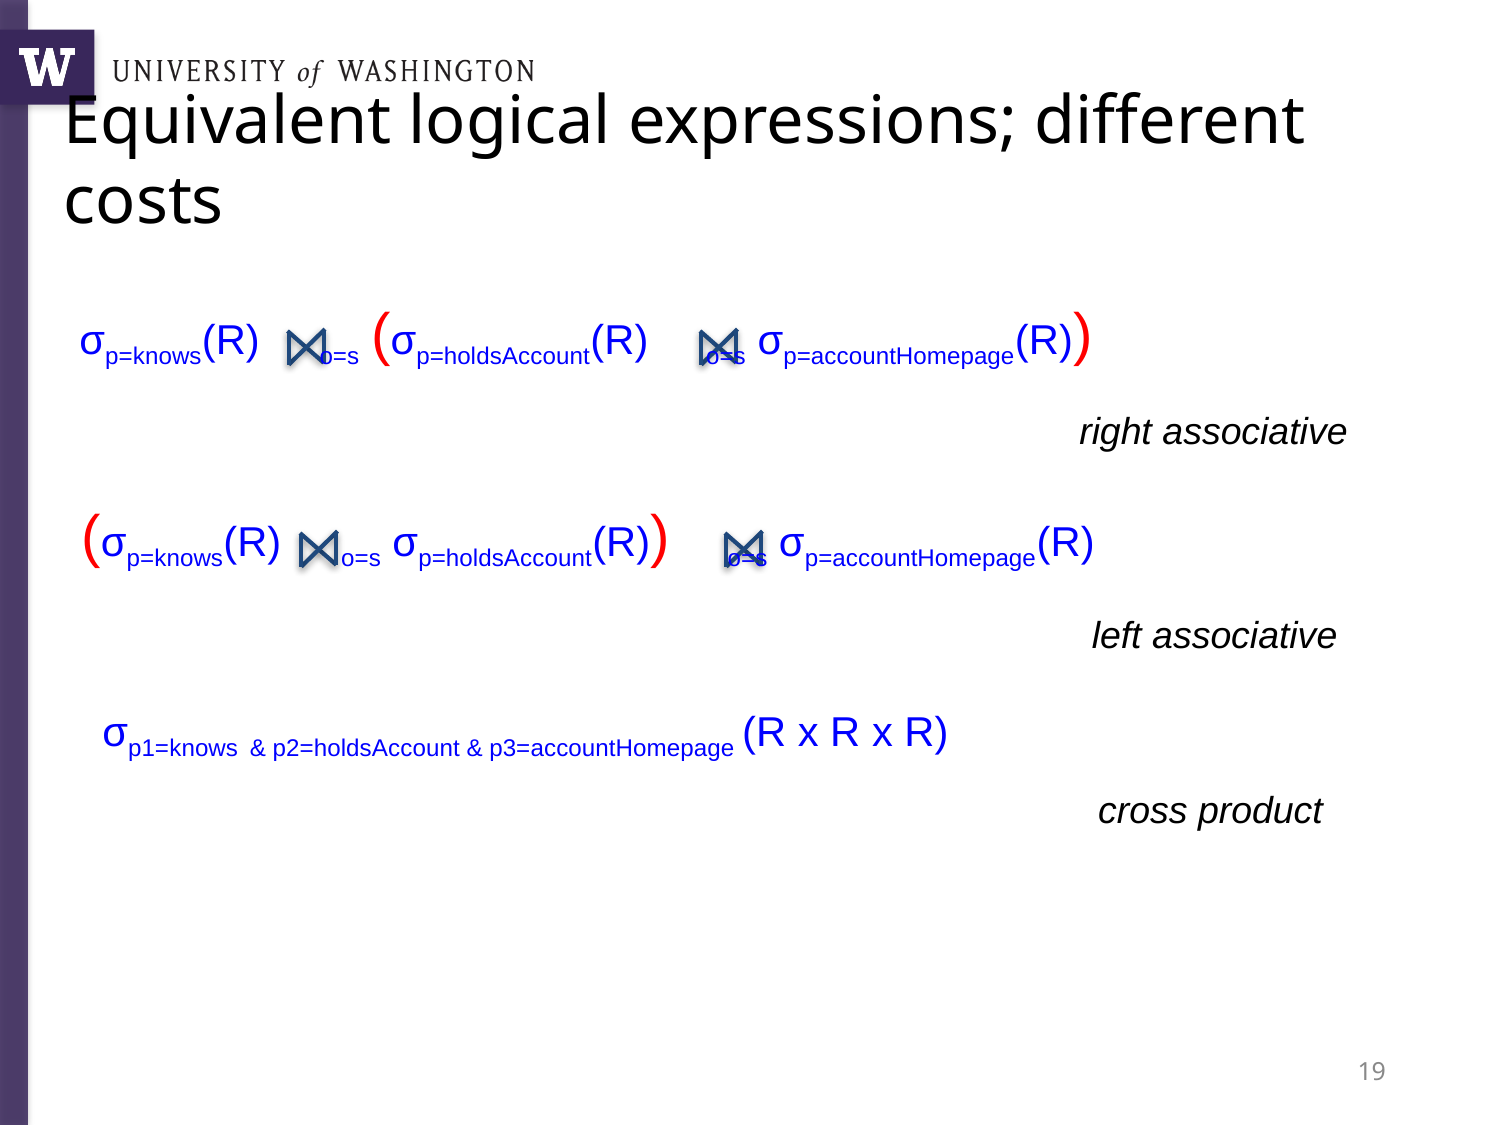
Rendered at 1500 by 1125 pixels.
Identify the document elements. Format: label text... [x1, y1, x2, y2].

picture [112, 59, 534, 75]
text_box σp=knows(R) o=s (σp=holdsAccount(R) o=s σp=accountHomepage(R)) [64, 288, 1313, 377]
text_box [299, 530, 338, 567]
picture [19, 48, 75, 86]
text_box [287, 328, 326, 365]
text_box left associative [1077, 604, 1432, 664]
text_box (σp=knows(R) o=s σp=holdsAccount(R)) o=s σp=accountHomepage(R) [66, 490, 1315, 579]
text_box cross product [1083, 779, 1438, 839]
slide_number 19 [1051, 1042, 1402, 1103]
text_box right associative [1064, 399, 1419, 460]
title Equivalent logical expressions; different costs [48, 75, 1457, 238]
text_box σp1=knows & p2=holdsAccount & p3=accountHomepage (R x R x R) [87, 696, 1336, 769]
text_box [724, 530, 763, 567]
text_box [699, 328, 738, 365]
